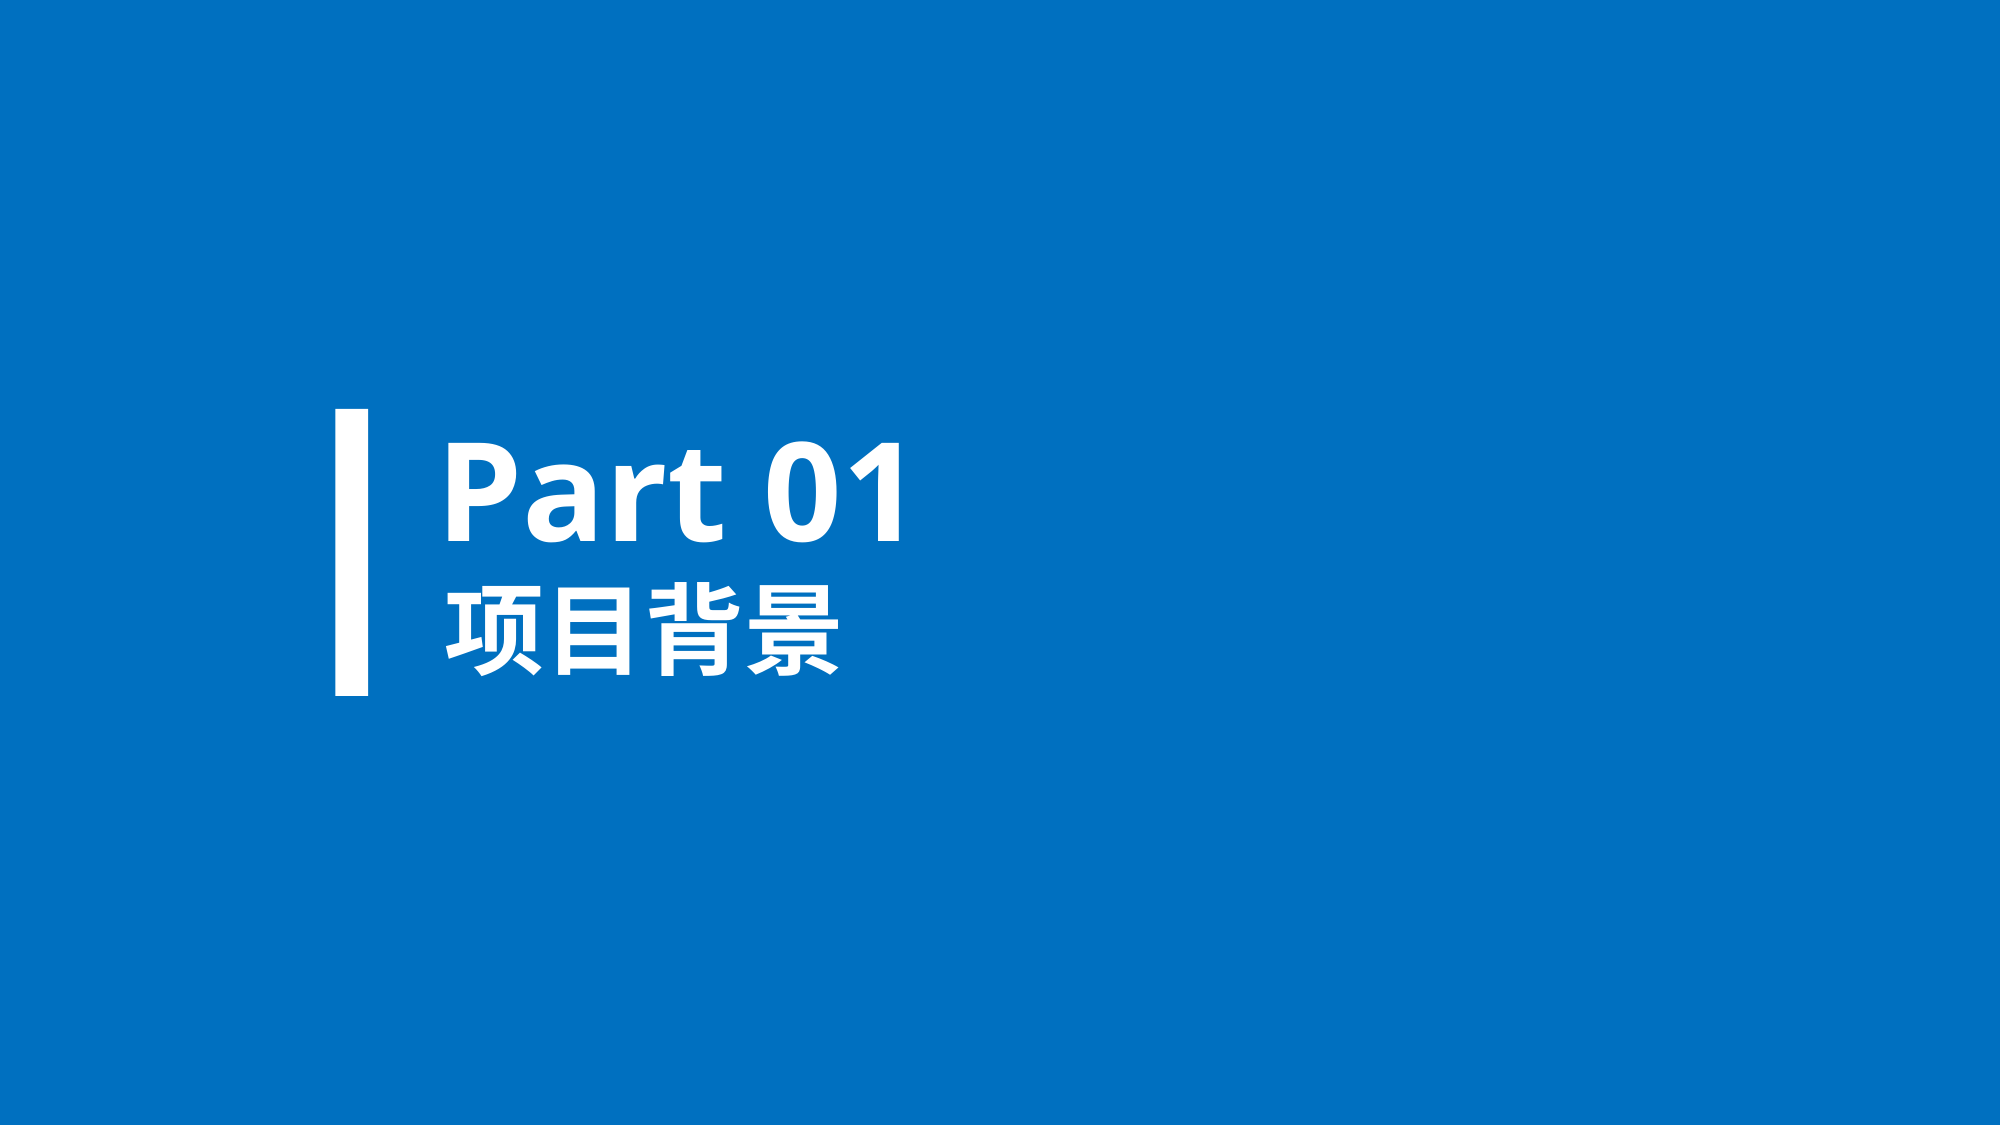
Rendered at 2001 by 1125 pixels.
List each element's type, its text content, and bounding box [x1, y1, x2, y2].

text_box [335, 408, 369, 696]
text_box 项目背景 [429, 576, 943, 695]
text_box Part 01 [421, 396, 1302, 576]
